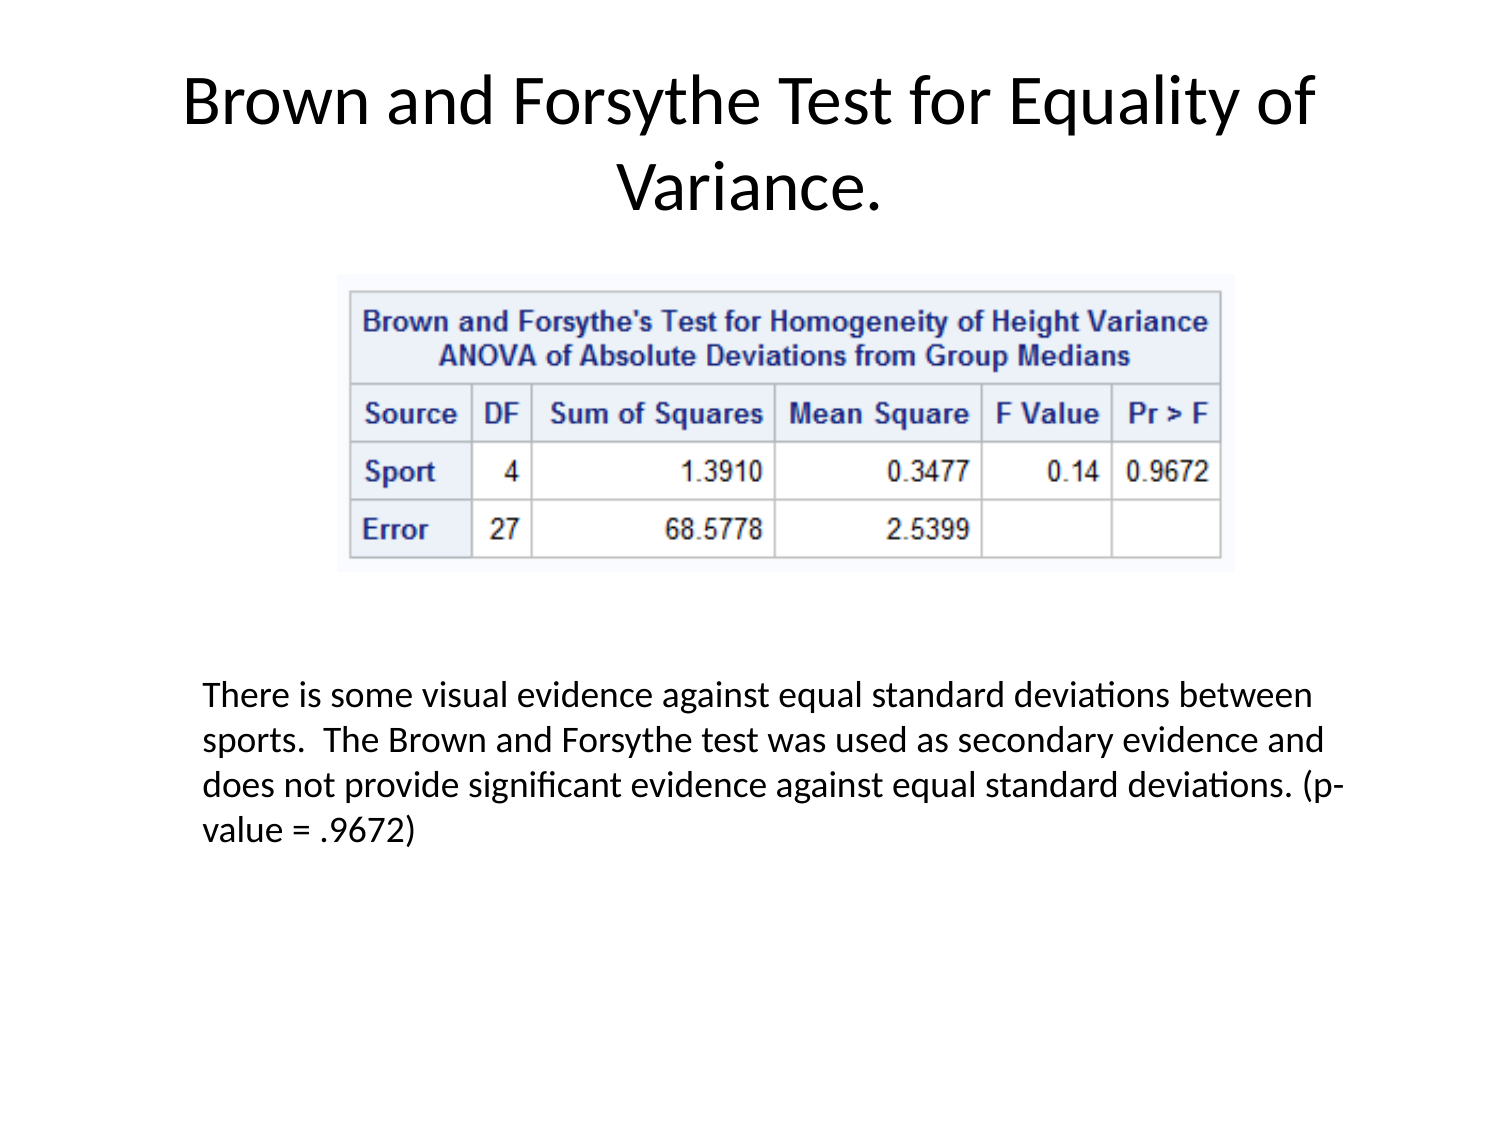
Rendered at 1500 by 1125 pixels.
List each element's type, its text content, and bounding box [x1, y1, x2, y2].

picture [337, 274, 1235, 572]
text_box There is some visual evidence against equal standard deviations between sports. The Brown and Forsythe test was used as secondary evidence and does not provide significant evidence against equal standard deviations. (p-value = .9672) [187, 662, 1385, 858]
title Brown and Forsythe Test for Equality of Variance. [75, 45, 1425, 233]
